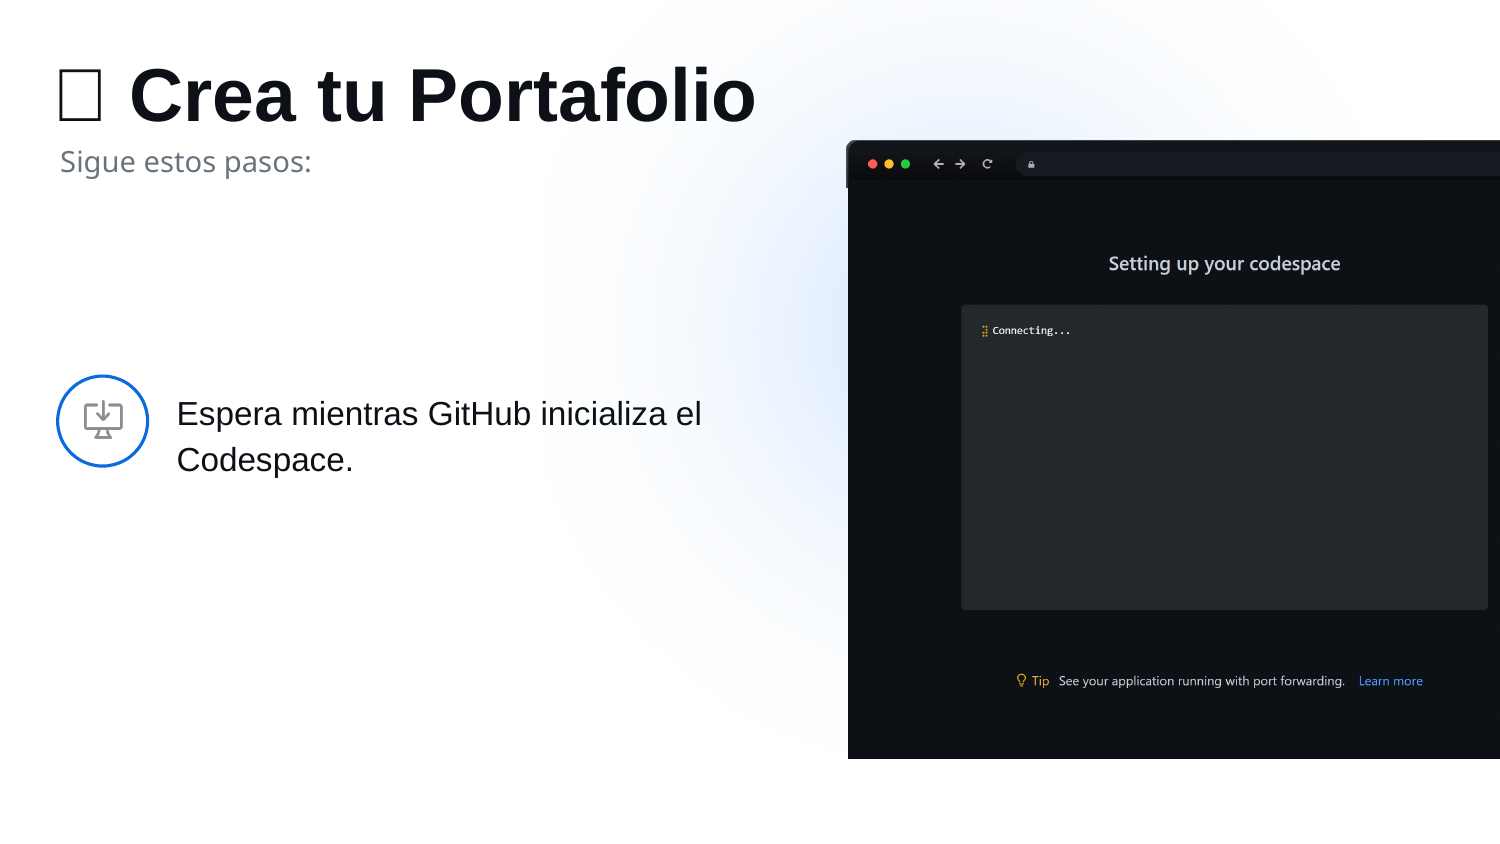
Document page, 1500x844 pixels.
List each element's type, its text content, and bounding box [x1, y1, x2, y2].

text_box [57, 376, 148, 467]
picture [81, 400, 124, 442]
picture [541, 0, 1386, 751]
picture [848, 180, 1500, 759]
title 🚀 Crea tu Portafolio [37, 19, 536, 163]
text_box Espera mientras GitHub inicializa el Codespace. [176, 386, 536, 489]
subtitle Sigue estos pasos: [45, 163, 536, 182]
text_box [845, 140, 1500, 180]
